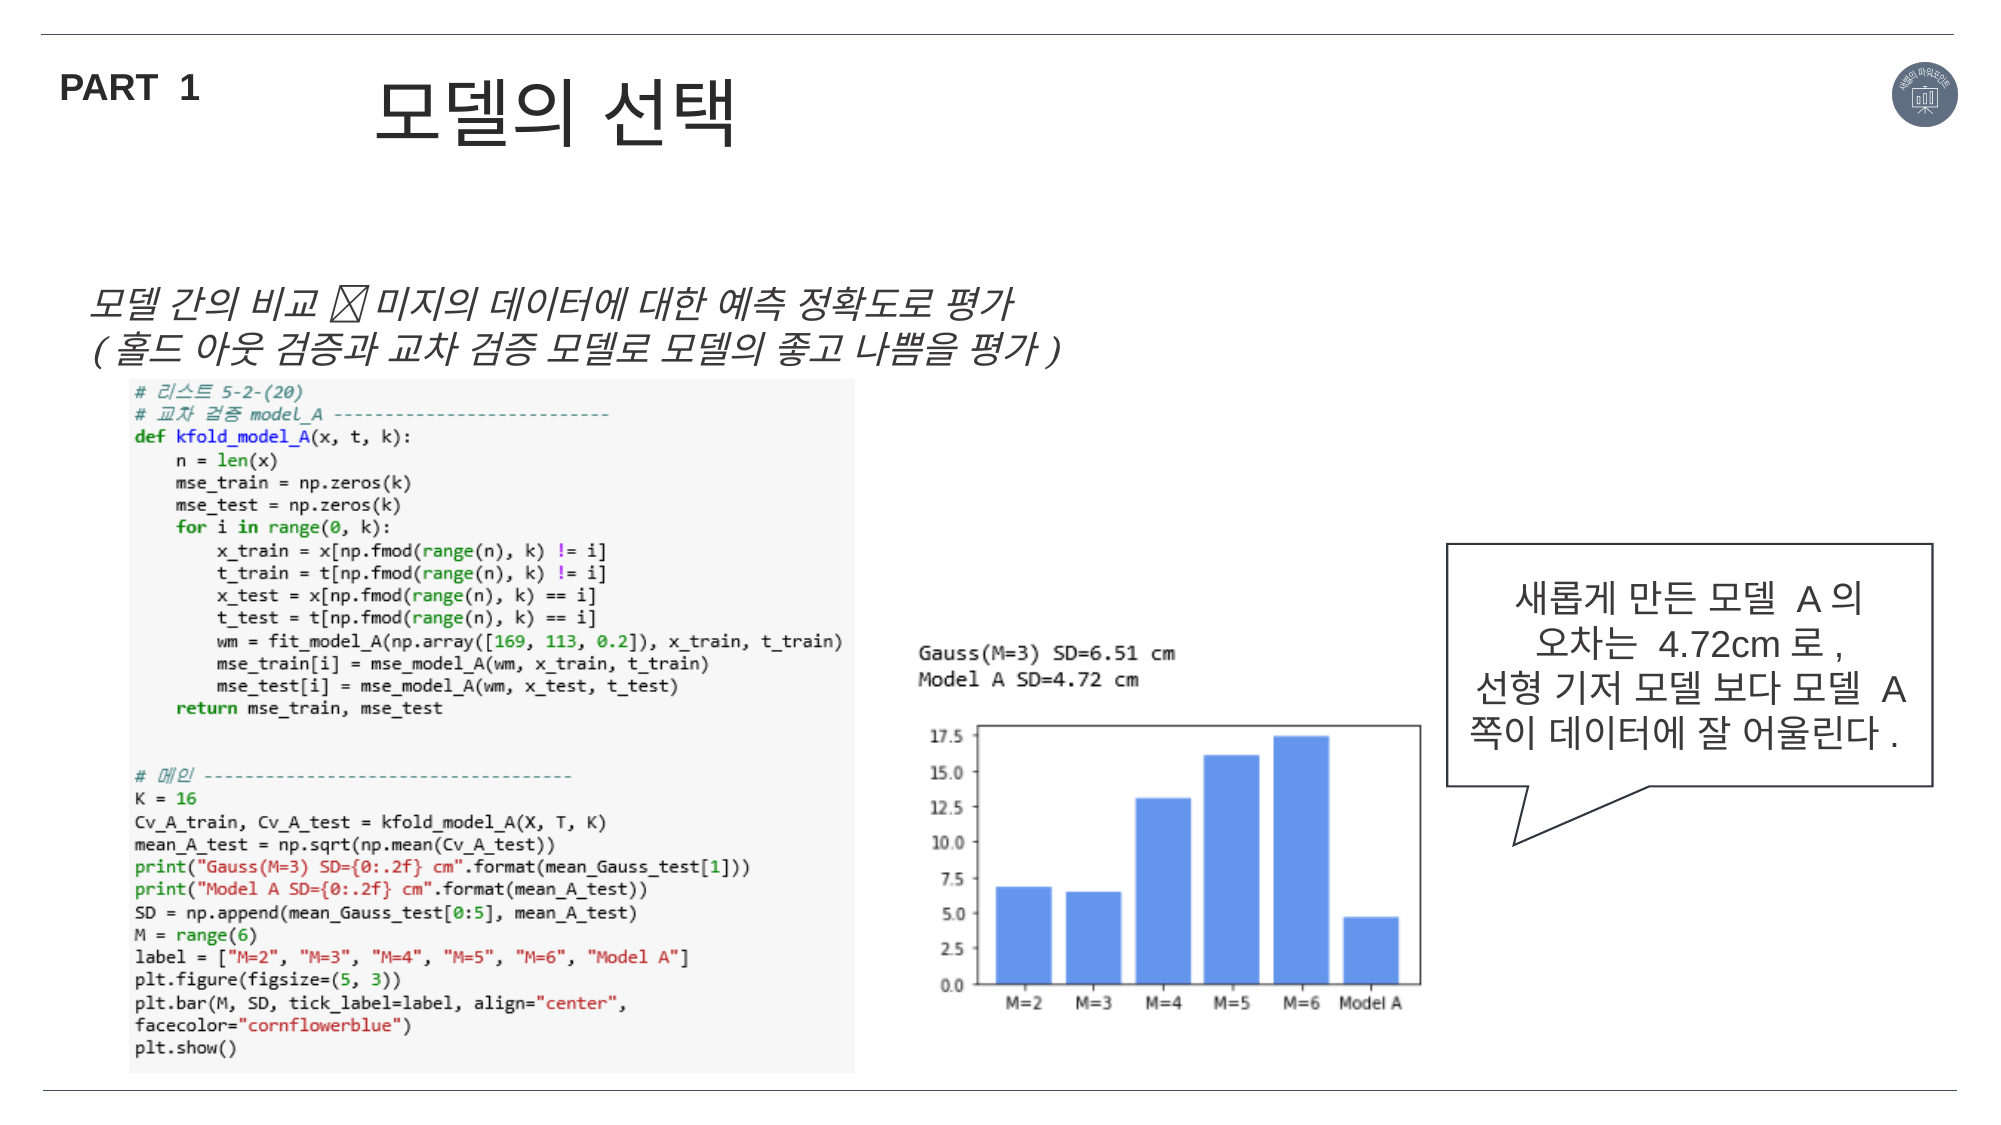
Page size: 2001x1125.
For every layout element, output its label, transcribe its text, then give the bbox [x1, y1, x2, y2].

text_box PART 1 [44, 55, 235, 116]
text_box 모델의 선택 [358, 59, 1061, 165]
text_box 새롭게 만든 모델 A의 오차는 4.72cm로, 선형 기저 모델 보다 모델 A 쪽이 데이터에 잘 어울린다. [1446, 542, 1934, 848]
picture [910, 634, 1441, 1032]
picture [129, 379, 855, 1073]
text_box 모델 간의 비교  미지의 데이터에 대한 예측 정확도로 평가 (홀드 아웃 검증과 교차 검증 모델로 모델의 좋고 나쁨을 평가) [73, 273, 1614, 379]
picture [1892, 62, 1958, 127]
